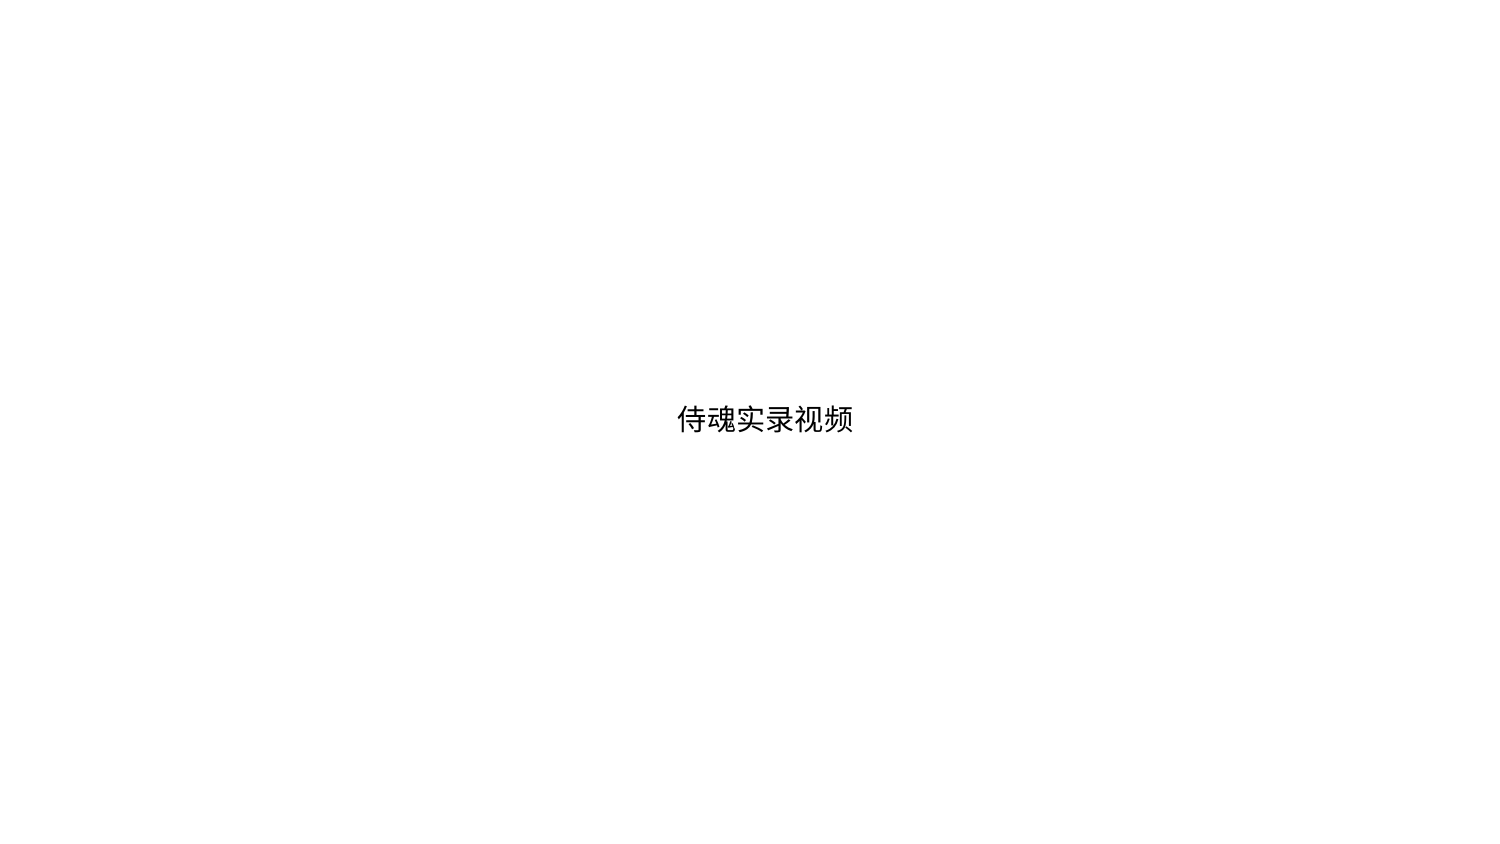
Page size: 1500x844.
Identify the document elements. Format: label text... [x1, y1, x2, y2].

text_box 侍魂实录视频 [663, 393, 869, 444]
